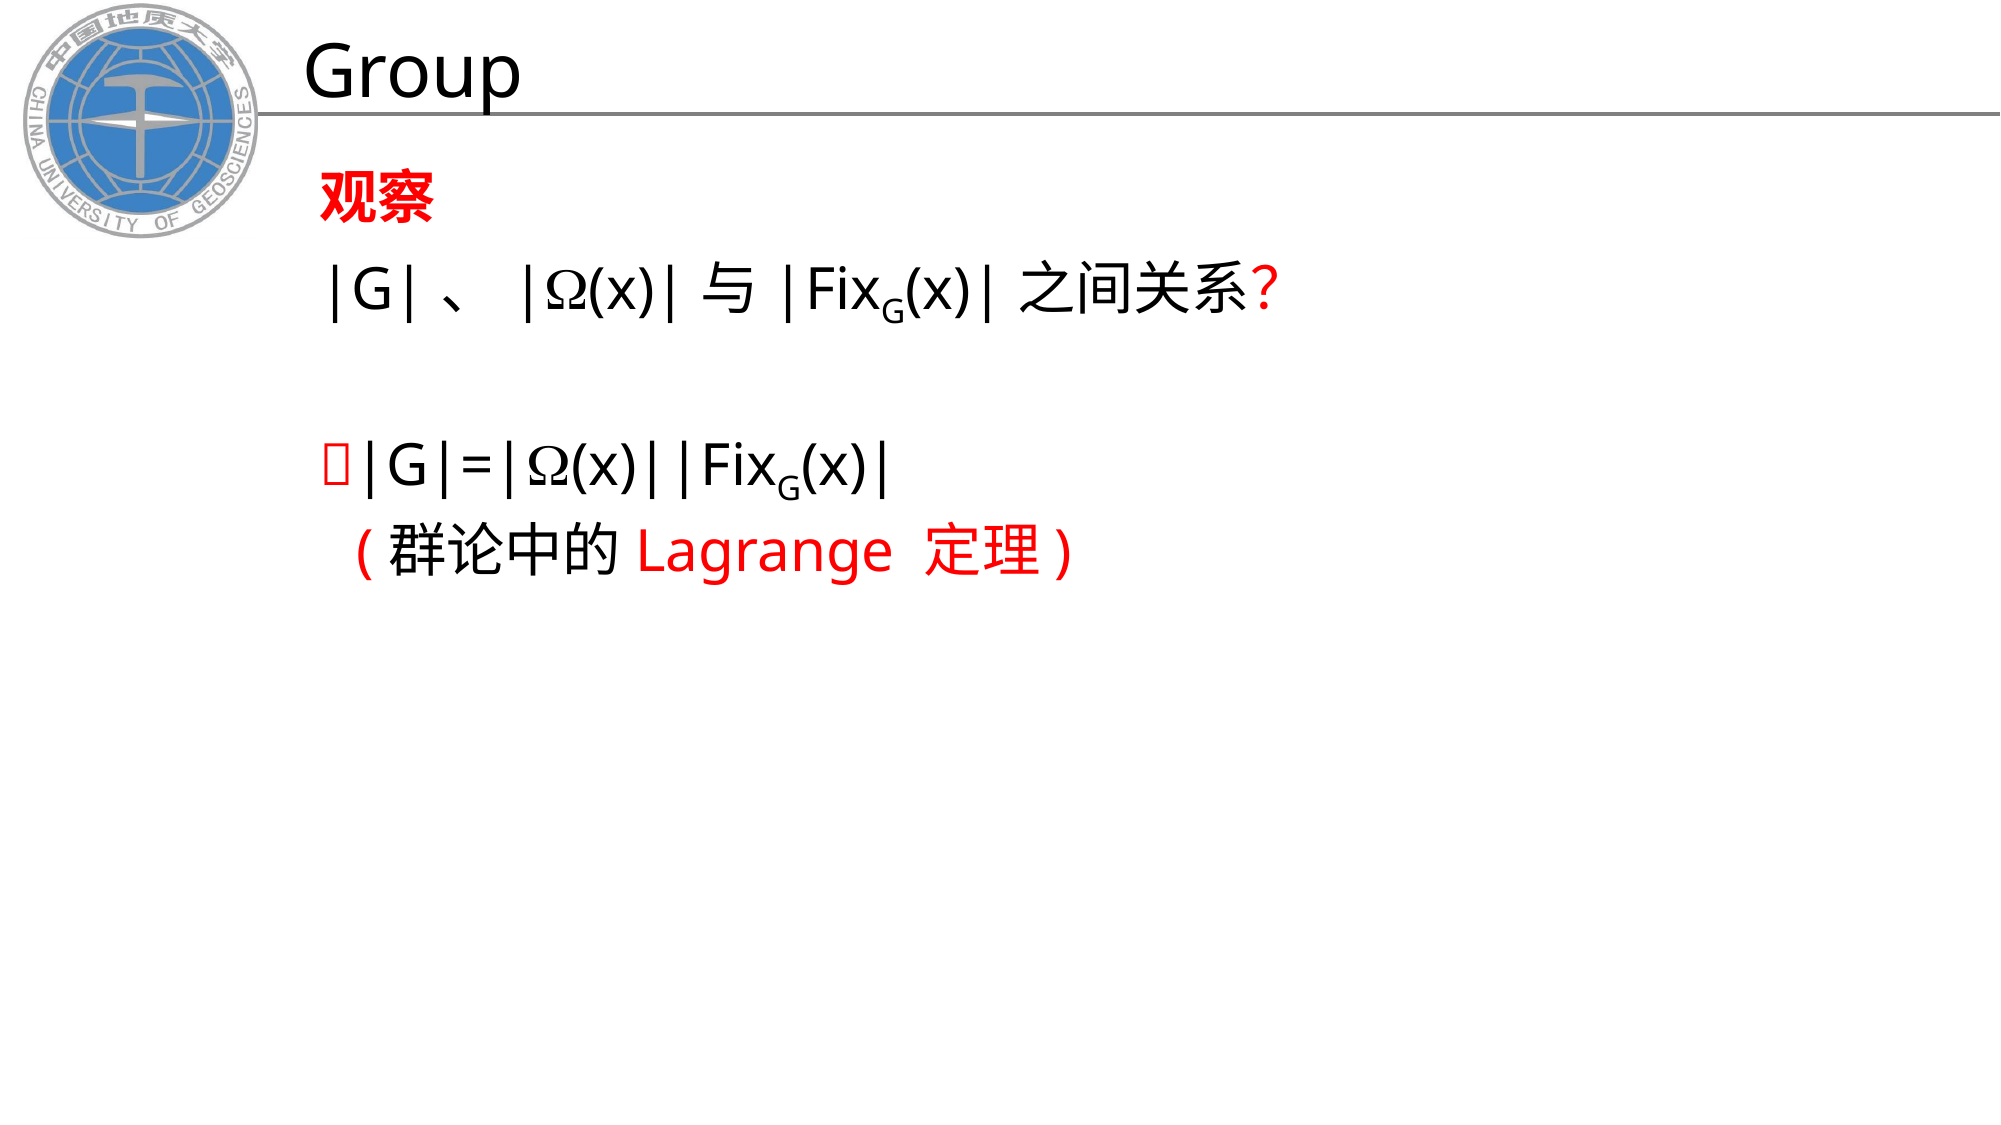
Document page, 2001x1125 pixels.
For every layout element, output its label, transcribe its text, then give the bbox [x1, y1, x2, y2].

text_box Group [287, 15, 1233, 210]
picture [21, 3, 258, 239]
text_box 观察 |G|、|(x)|与|FixG(x)|之间关系？ |G|=|(x)||FixG(x)| (群论中的Lagrange 定理) [304, 160, 1568, 970]
